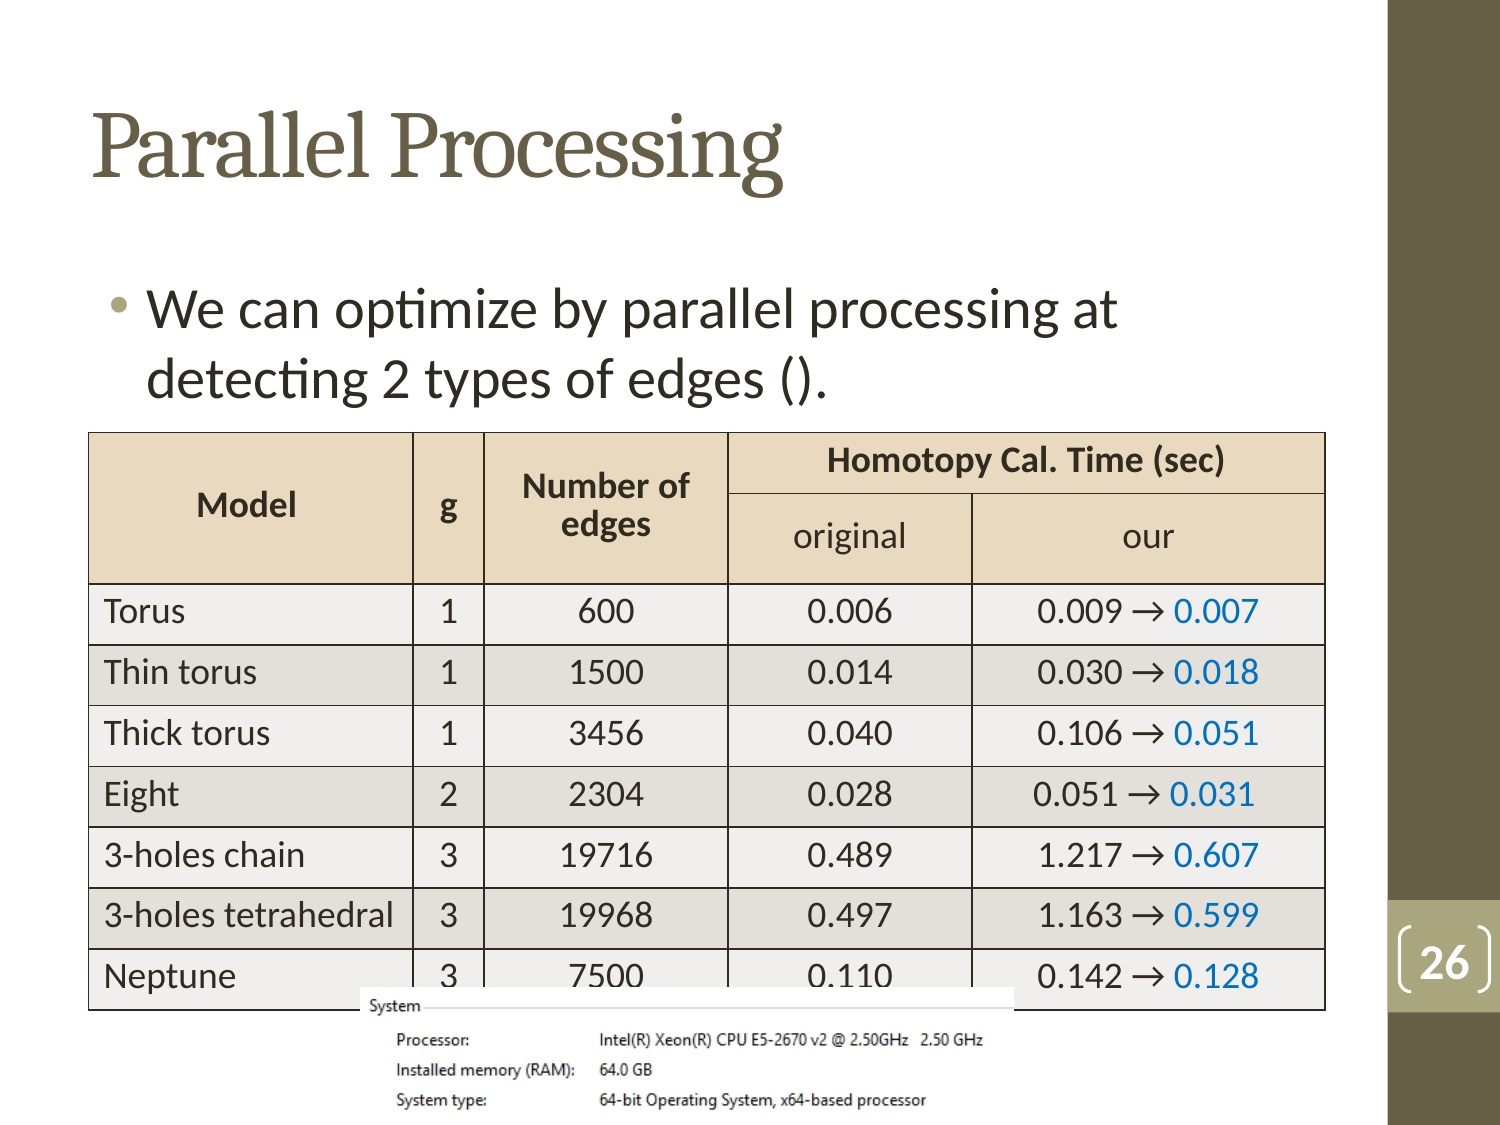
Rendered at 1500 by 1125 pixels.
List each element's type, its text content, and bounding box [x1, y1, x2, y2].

table_cell 2 [414, 767, 483, 826]
table_cell 0.006 [729, 585, 971, 644]
table_cell 0.040 [729, 706, 971, 766]
table_cell 2304 [485, 767, 727, 826]
table_cell 7500 [485, 950, 727, 980]
table_cell 1 [414, 585, 483, 644]
table_cell 19716 [485, 828, 727, 887]
table_cell 0.030 → 0.018 [973, 646, 1324, 705]
table_cell 3 [414, 950, 483, 980]
table_cell 0.106 → 0.051 [973, 706, 1324, 766]
table_cell 0.110 [729, 950, 971, 980]
table_cell 3-holes tetrahedral [89, 889, 412, 948]
table_cell Thick torus [89, 706, 412, 766]
table_header Number of edges [485, 433, 727, 583]
table_cell 3456 [485, 706, 727, 766]
table_cell 0.497 [729, 889, 971, 948]
slide_number 26 [1397, 925, 1492, 994]
table_cell 19968 [485, 889, 727, 948]
table_cell Torus [89, 585, 412, 644]
table_cell 0.014 [729, 646, 971, 705]
table_cell 1.163 → 0.599 [973, 889, 1324, 948]
table_cell 1.217 → 0.607 [973, 828, 1324, 887]
table_cell 3 [414, 889, 483, 948]
picture [359, 987, 1015, 1119]
table_cell 600 [485, 585, 727, 644]
table_cell Eight [89, 767, 412, 826]
table_cell 3-holes chain [89, 828, 412, 887]
table_cell our [973, 494, 1324, 583]
table_header Homotopy Cal. Time (sec) [729, 433, 1324, 493]
table_cell 1 [414, 706, 483, 766]
title Parallel Processing [75, 45, 1325, 233]
table_cell 0.028 [729, 767, 971, 826]
table_cell 0.142 → 0.128 [973, 950, 1324, 1009]
table_cell 1 [414, 646, 483, 705]
table_cell 0.009 → 0.007 [973, 585, 1324, 644]
table_header g [414, 433, 483, 583]
table_cell original [729, 494, 971, 583]
table_cell Neptune [89, 950, 412, 1009]
table_cell 1500 [485, 646, 727, 705]
table_header Model [89, 433, 412, 583]
table_cell 0.489 [729, 828, 971, 887]
table_cell Thin torus [89, 646, 412, 705]
table_cell 0.051 → 0.031 [973, 767, 1324, 826]
table_cell 3 [414, 828, 483, 887]
